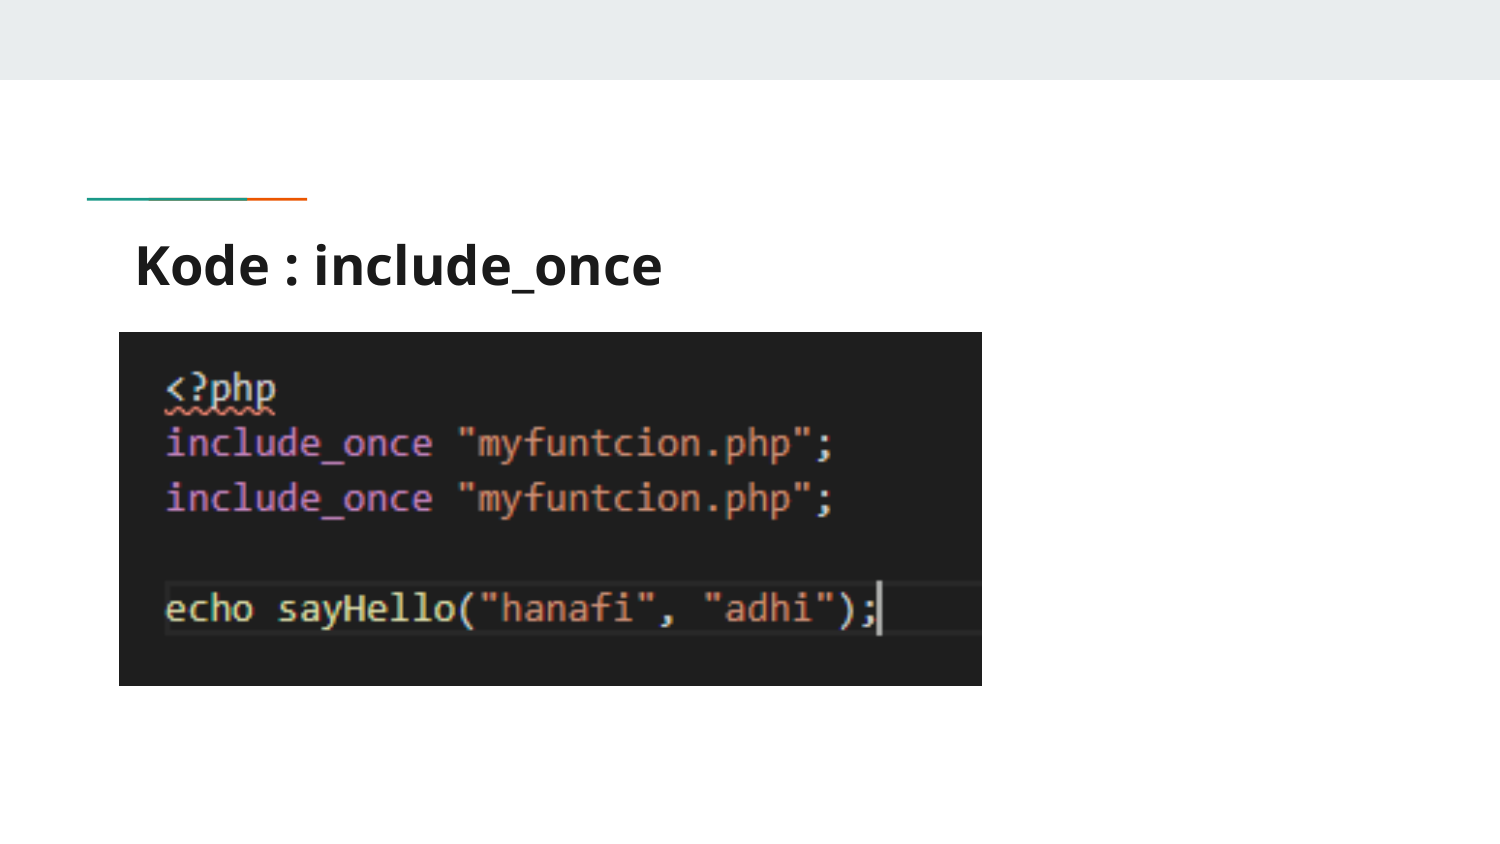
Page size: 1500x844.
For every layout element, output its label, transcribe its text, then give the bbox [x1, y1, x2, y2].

picture [119, 331, 982, 687]
title Kode : include_once [119, 216, 1381, 305]
